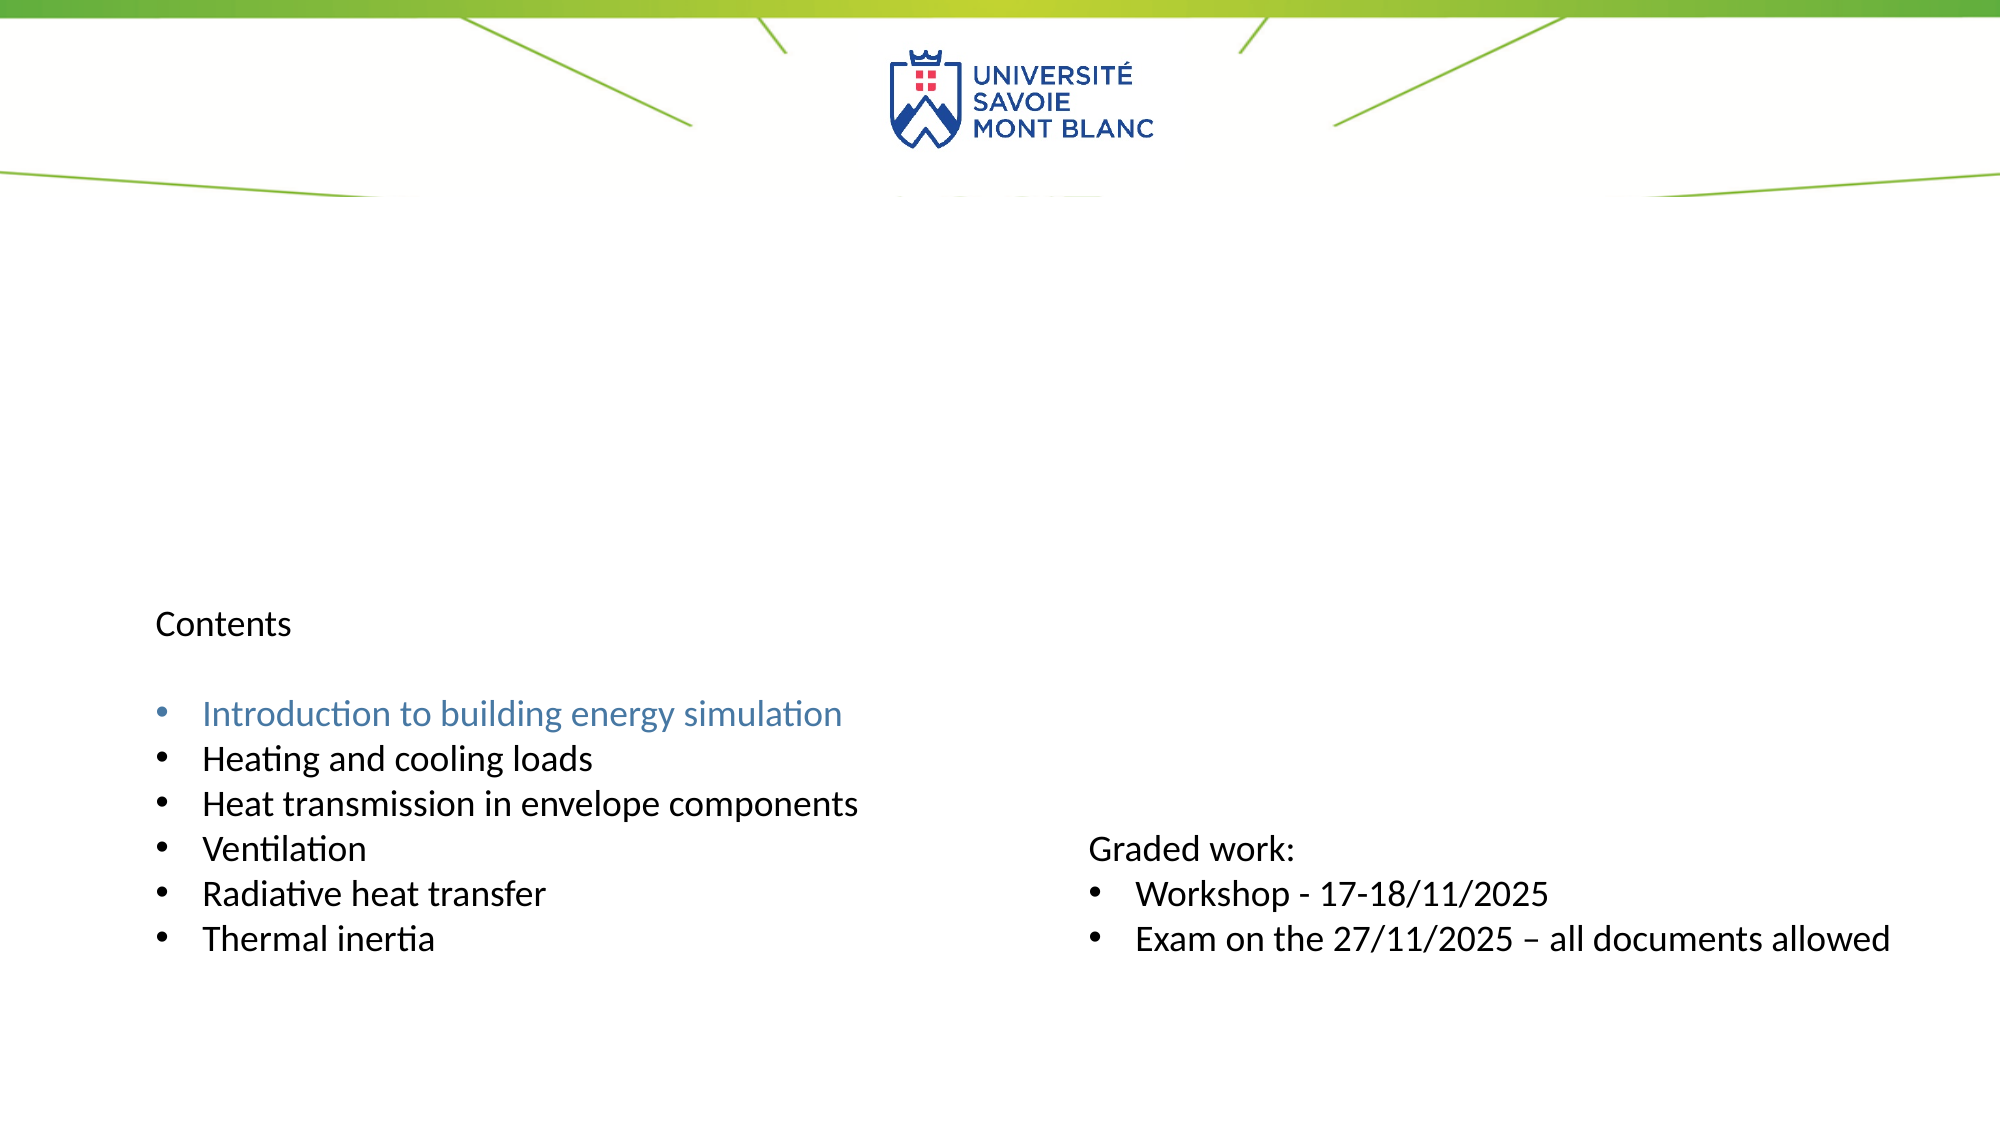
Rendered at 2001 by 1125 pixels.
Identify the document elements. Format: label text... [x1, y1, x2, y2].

text_box Contents Introduction to building energy simulation Heating and cooling loads Heat transmission in envelope components Ventilation Radiative heat transfer Thermal inertia [140, 591, 875, 967]
text_box Graded work: Workshop - 17-18/11/2025 Exam on the 27/11/2025 – all documents allowed [1074, 816, 1907, 967]
picture [0, 0, 2000, 197]
